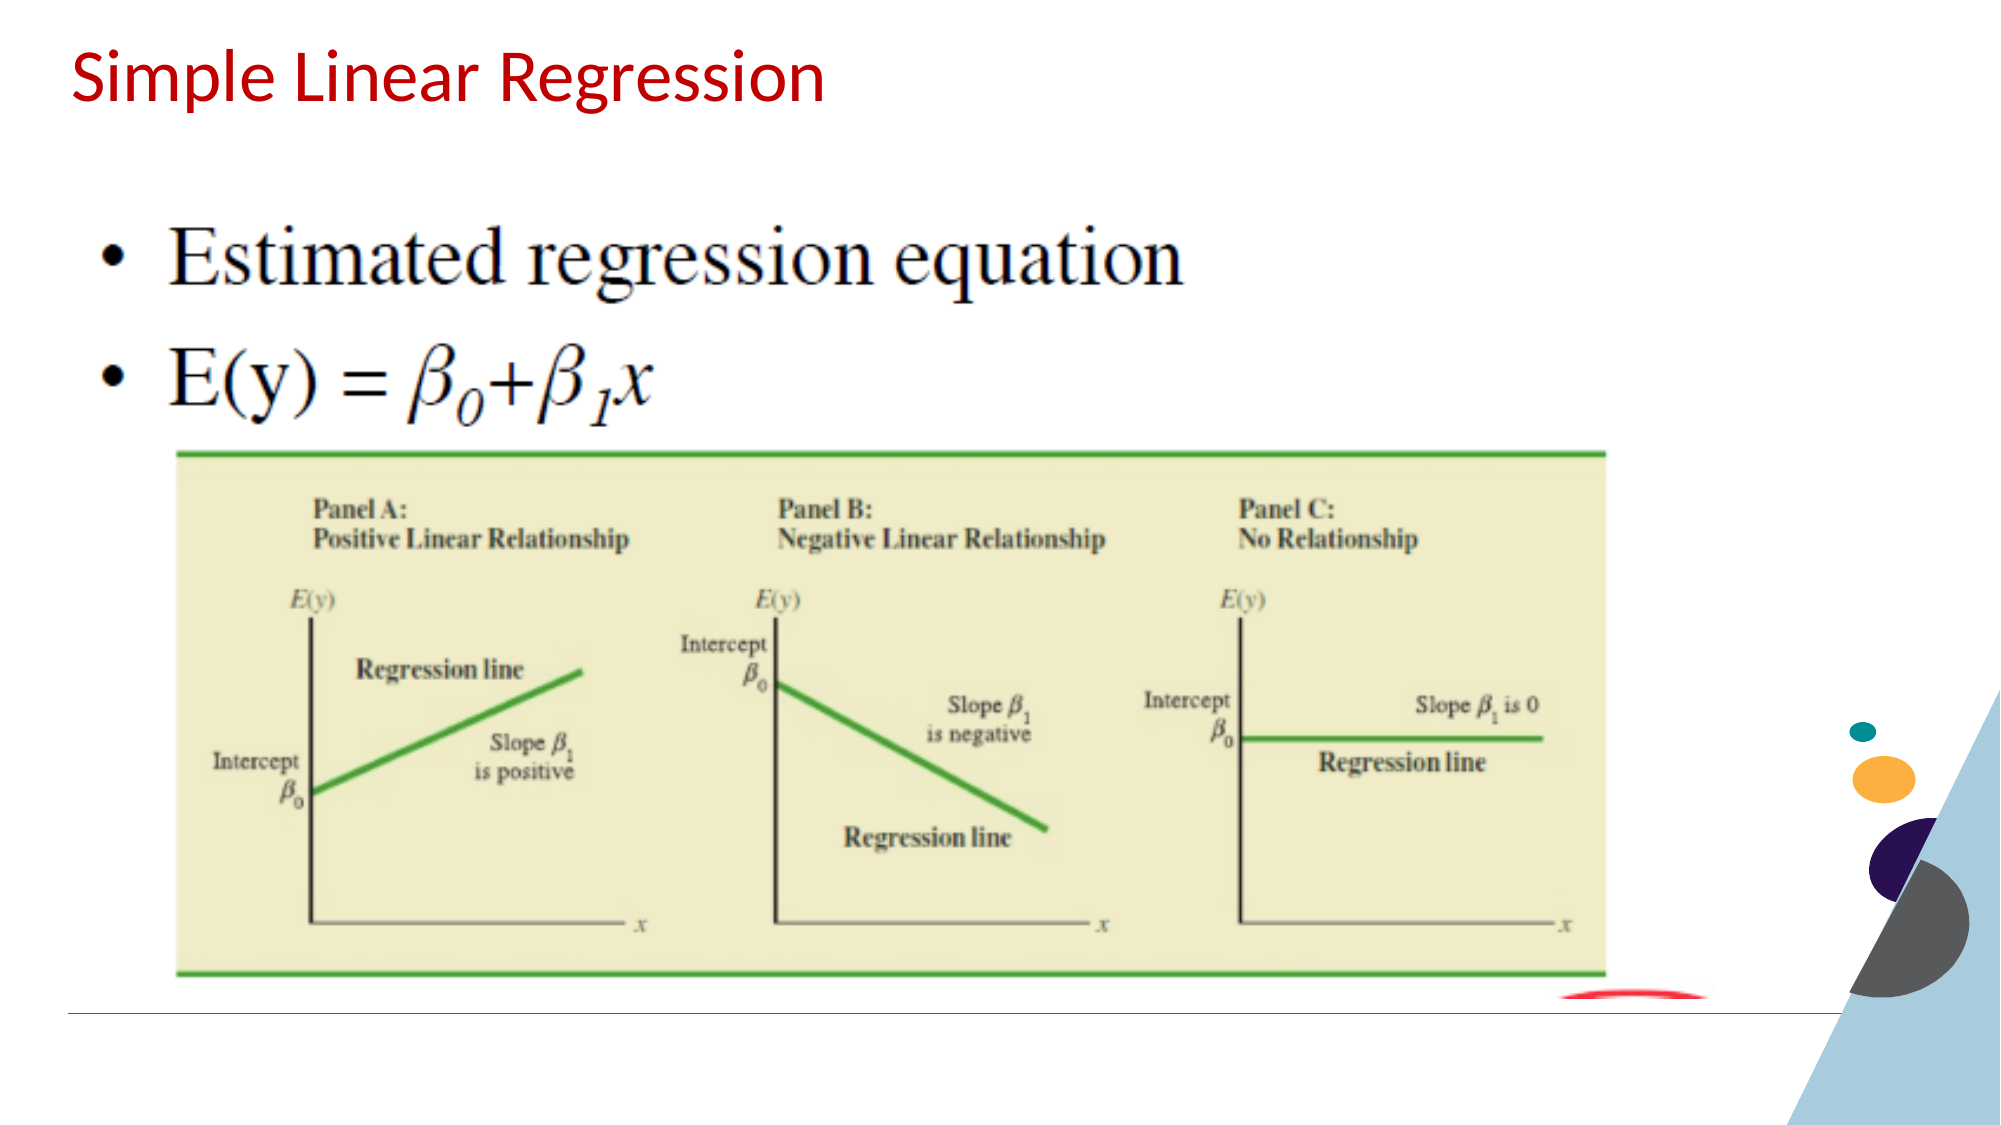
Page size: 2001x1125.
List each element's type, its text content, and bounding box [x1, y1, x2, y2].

text_box Simple Linear Regression [56, 36, 1894, 124]
picture [56, 167, 1734, 1000]
